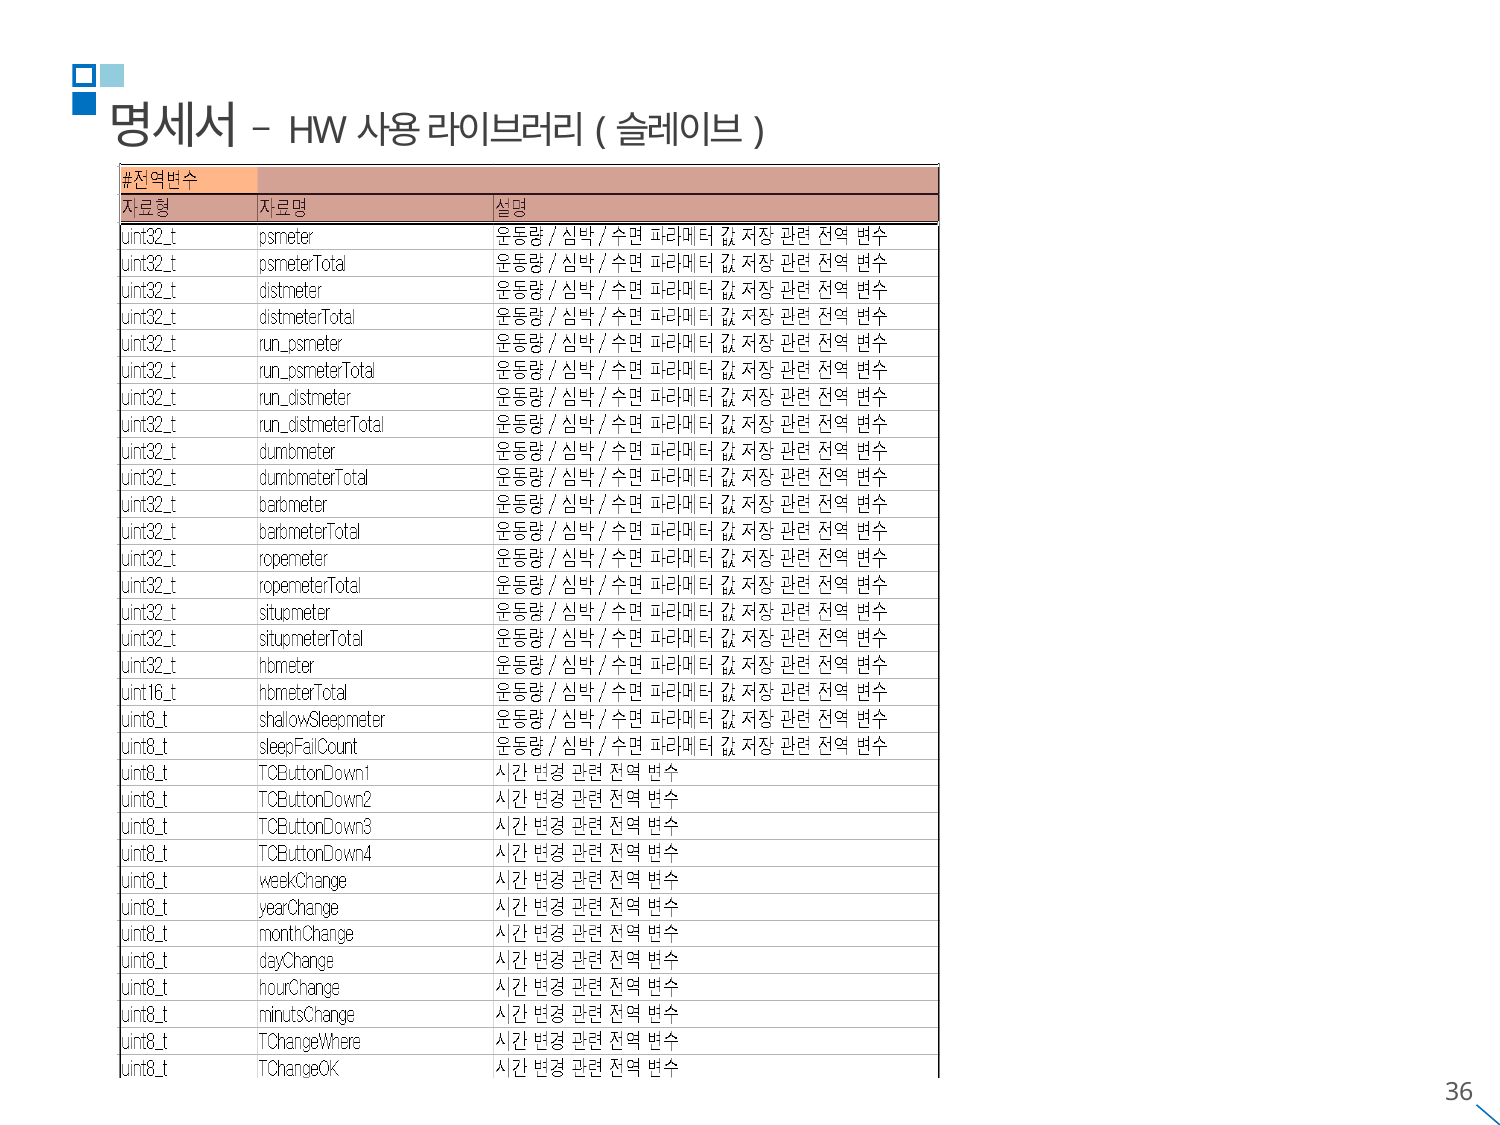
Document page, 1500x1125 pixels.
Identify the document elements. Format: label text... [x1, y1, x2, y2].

picture [116, 163, 940, 1079]
text_box 명세서 – HW사용 라이브러리(슬레이브) [93, 86, 1383, 162]
